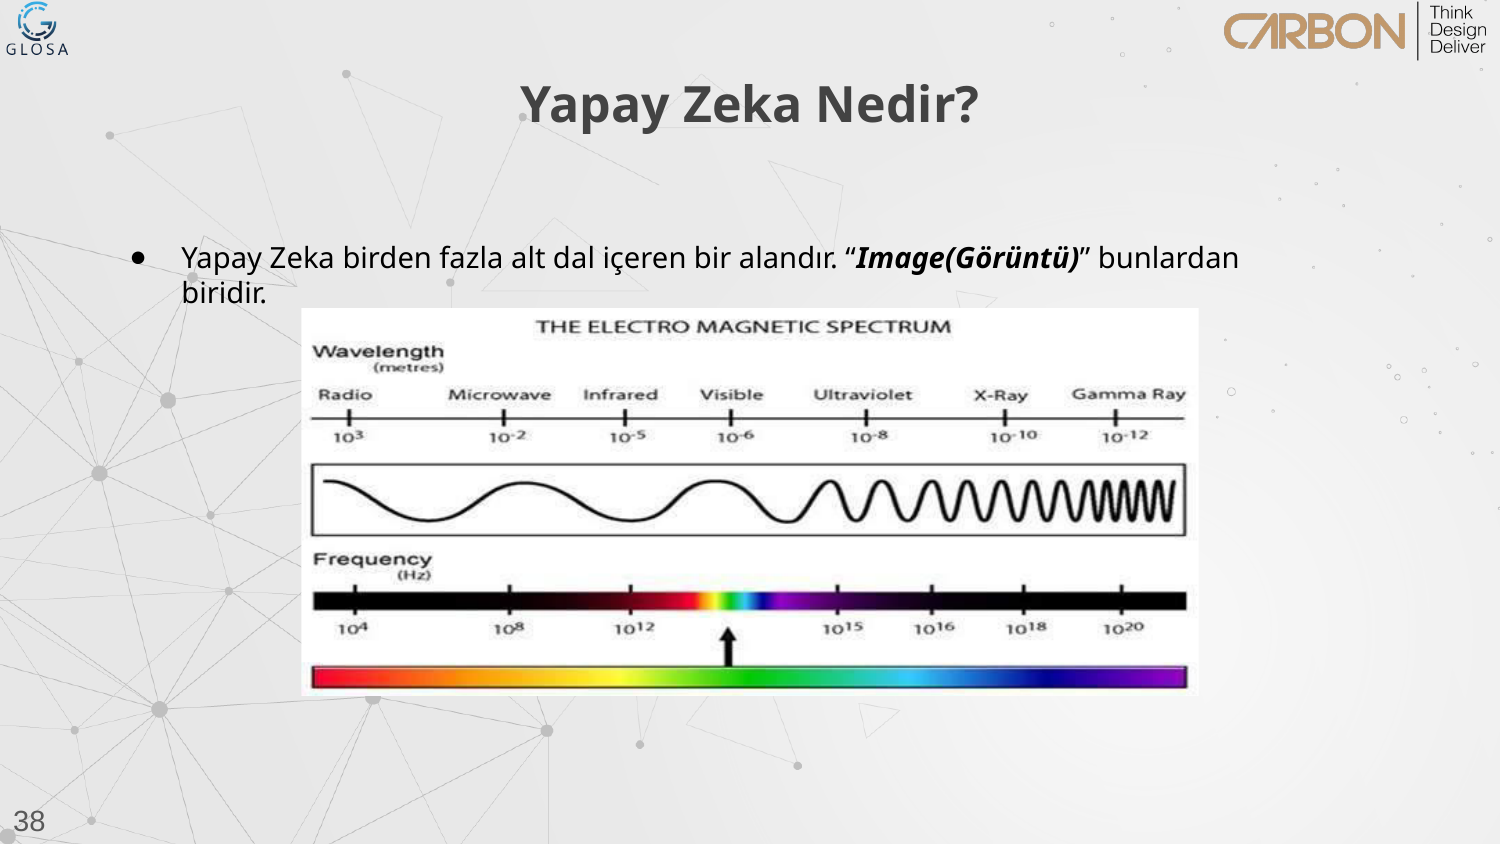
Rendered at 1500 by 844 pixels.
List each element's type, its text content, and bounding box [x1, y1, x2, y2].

picture [1209, 0, 1500, 66]
text_box 38 [0, 796, 68, 844]
text_box Yapay Zeka birden fazla alt dal içeren bir alandır. “Image(Görüntü)” bunlardan biridir. [91, 224, 1333, 325]
title Yapay Zeka Nedir? [322, 57, 1178, 140]
picture [301, 308, 1199, 696]
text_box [1, 0, 72, 69]
